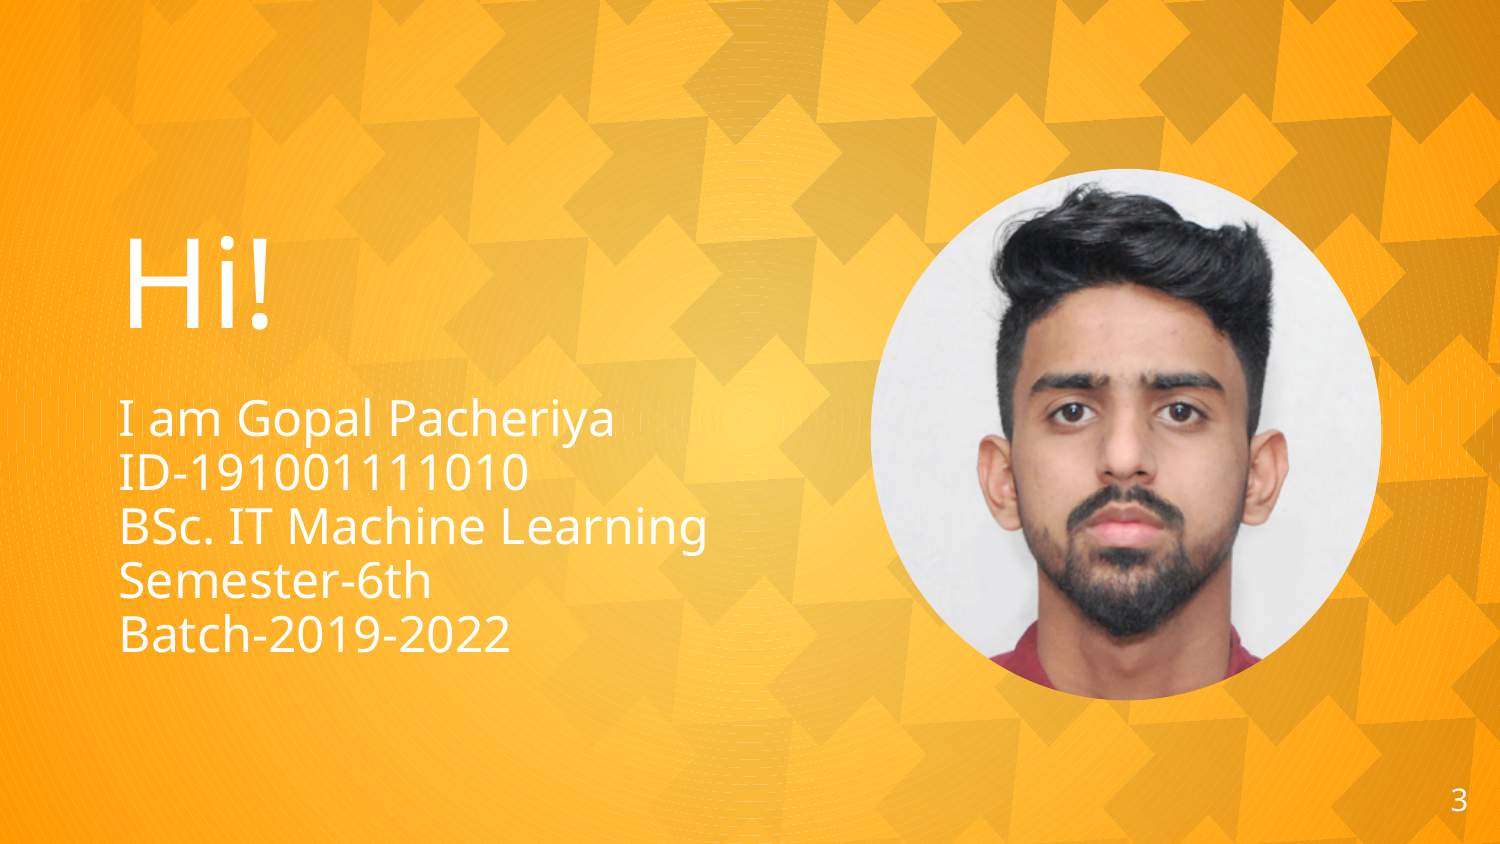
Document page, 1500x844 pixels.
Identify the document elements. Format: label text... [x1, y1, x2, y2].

text_box I am Gopal Pacheriya ID-191001111010 BSc. IT Machine Learning Semester-6th Batch-2019-2022 [118, 393, 865, 666]
text_box Hi! [243, 220, 676, 352]
text_box Hi! [118, 220, 241, 352]
slide_number 3 [1378, 766, 1469, 832]
picture [870, 168, 1382, 701]
